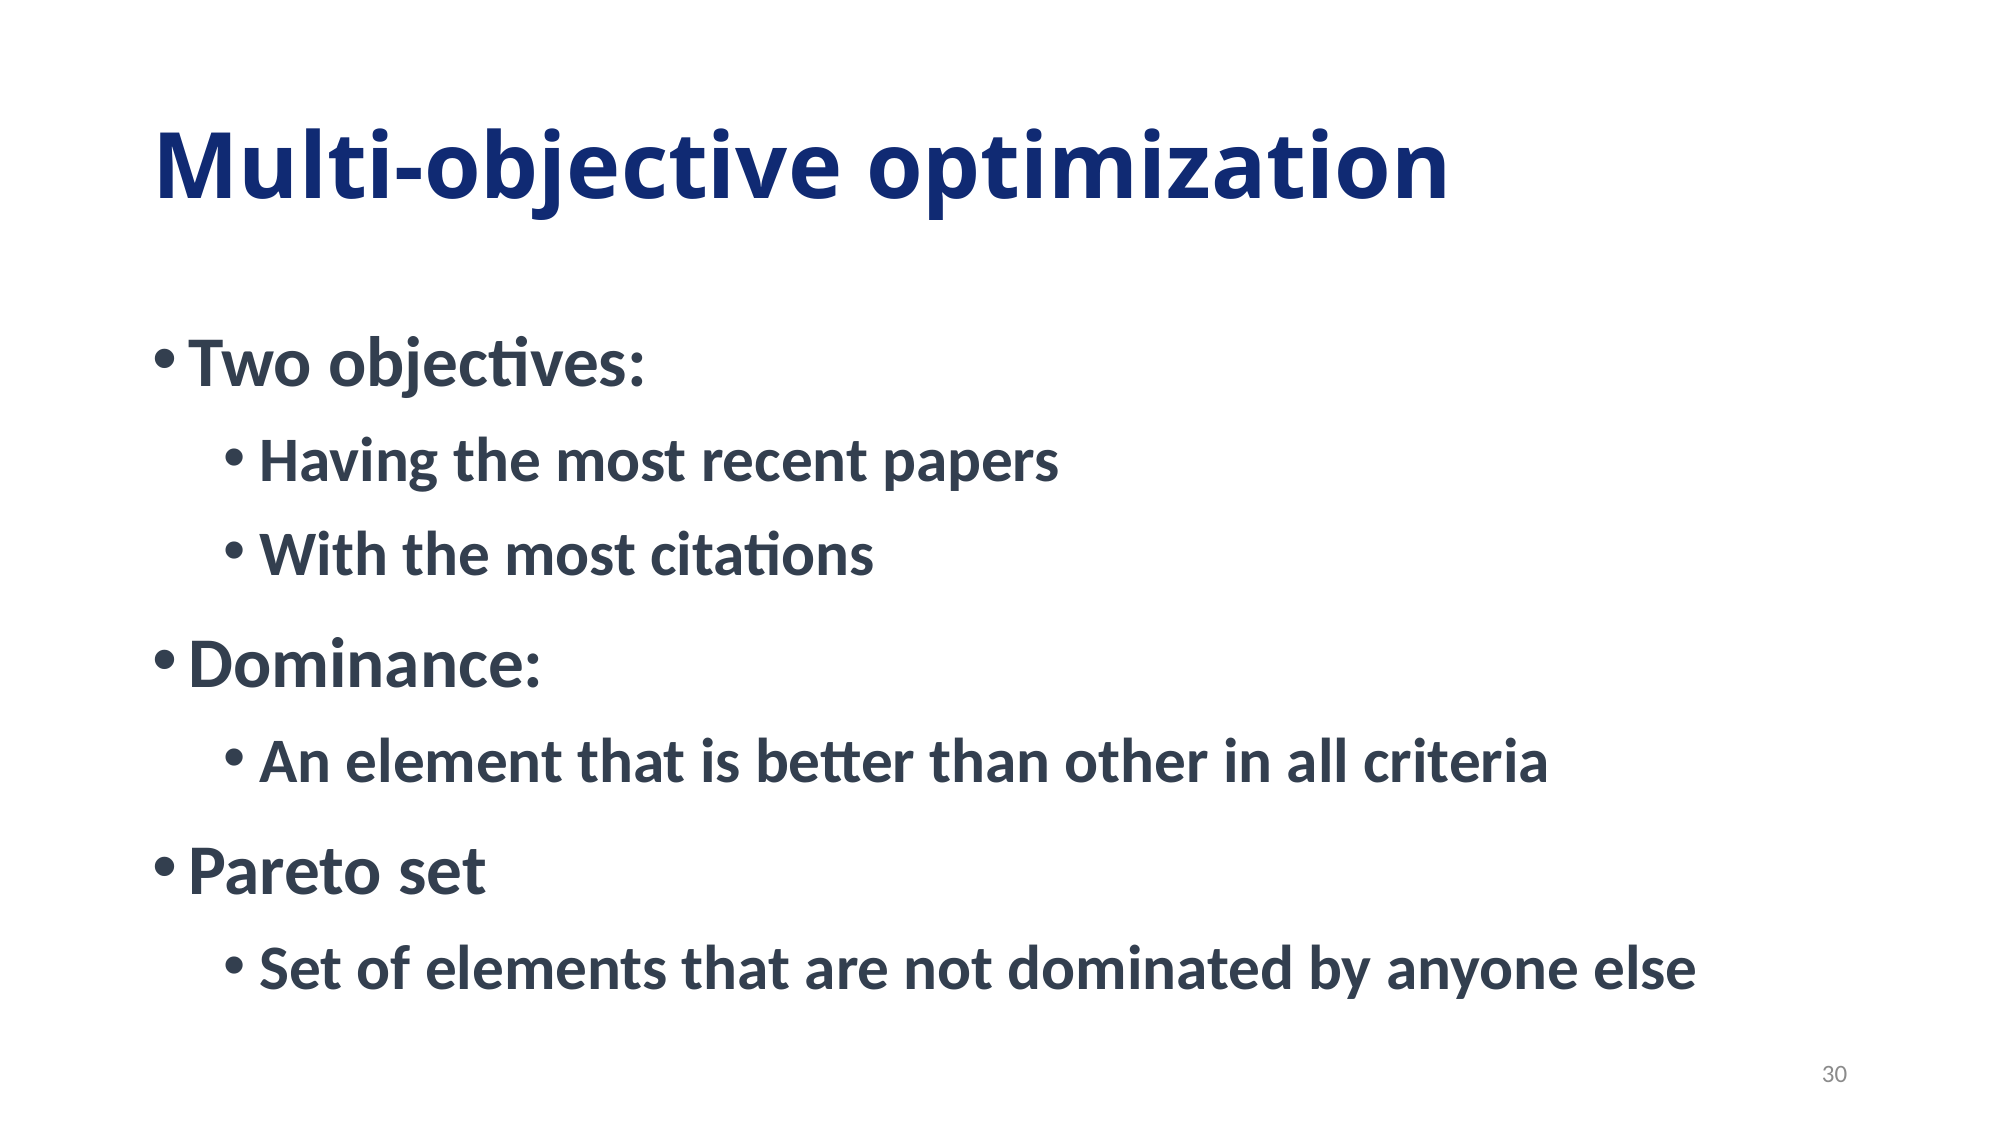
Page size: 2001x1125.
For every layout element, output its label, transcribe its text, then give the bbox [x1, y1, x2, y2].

slide_number 30 [1412, 1042, 1863, 1103]
list Two objectives: Having the most recent papers With the most citations Dominance: An element that is better than other in all criteria Pareto set Set of elements that are not dominated by anyone else [137, 299, 1863, 1014]
title Multi-objective optimization [137, 59, 1863, 278]
